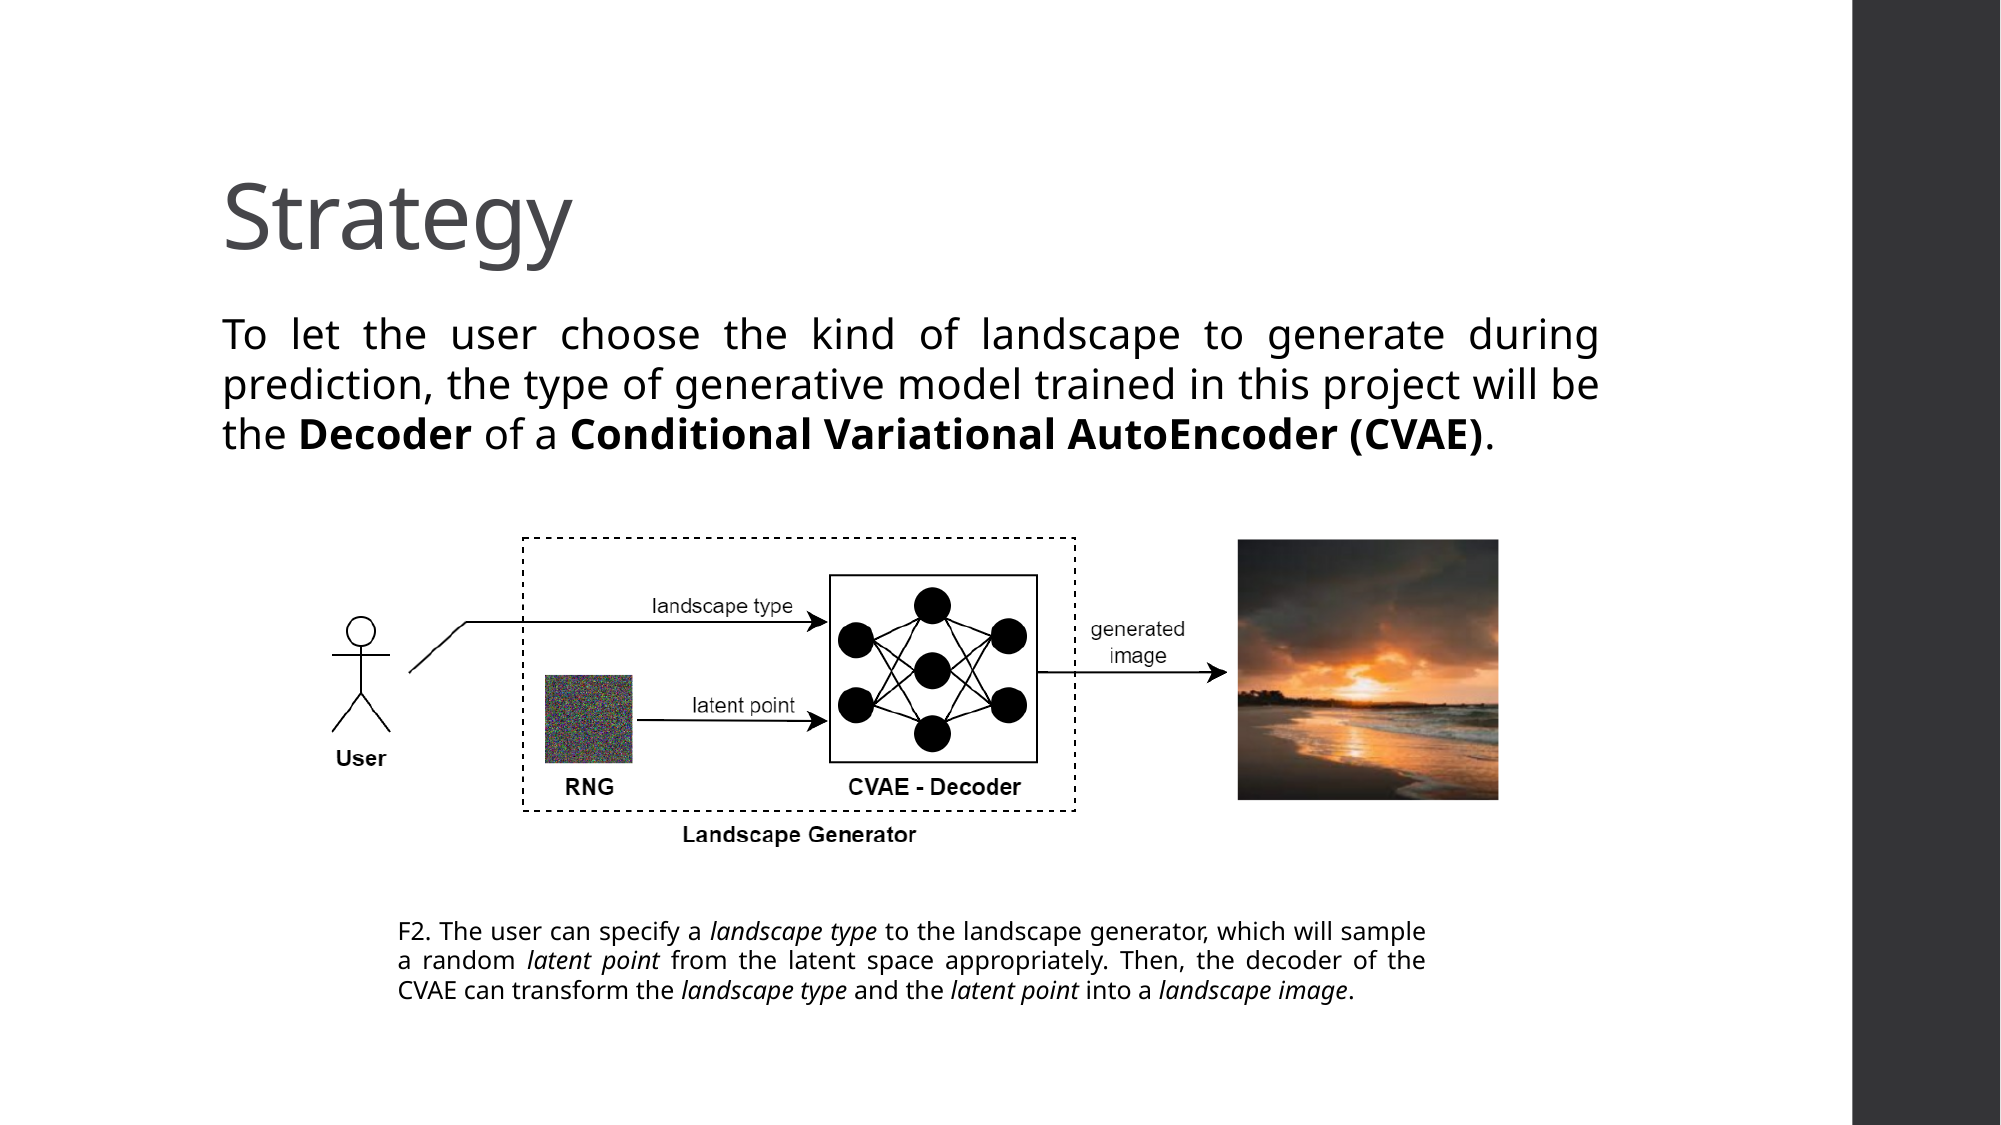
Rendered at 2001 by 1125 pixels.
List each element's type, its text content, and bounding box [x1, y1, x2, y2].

text_box F2. The user can specify a landscape type to the landscape generator, which will sample a random latent point from the latent space appropriately. Then, the decoder of the CVAE can transform the landscape type and the latent point into a landscape image. [382, 907, 1442, 1013]
title Strategy [206, 60, 1617, 278]
picture [312, 519, 1512, 863]
list To let the user choose the kind of landscape to generate during prediction, the type of generative model trained in this project will be the Decoder of a Conditional Variational AutoEncoder (CVAE). [206, 299, 1617, 1014]
